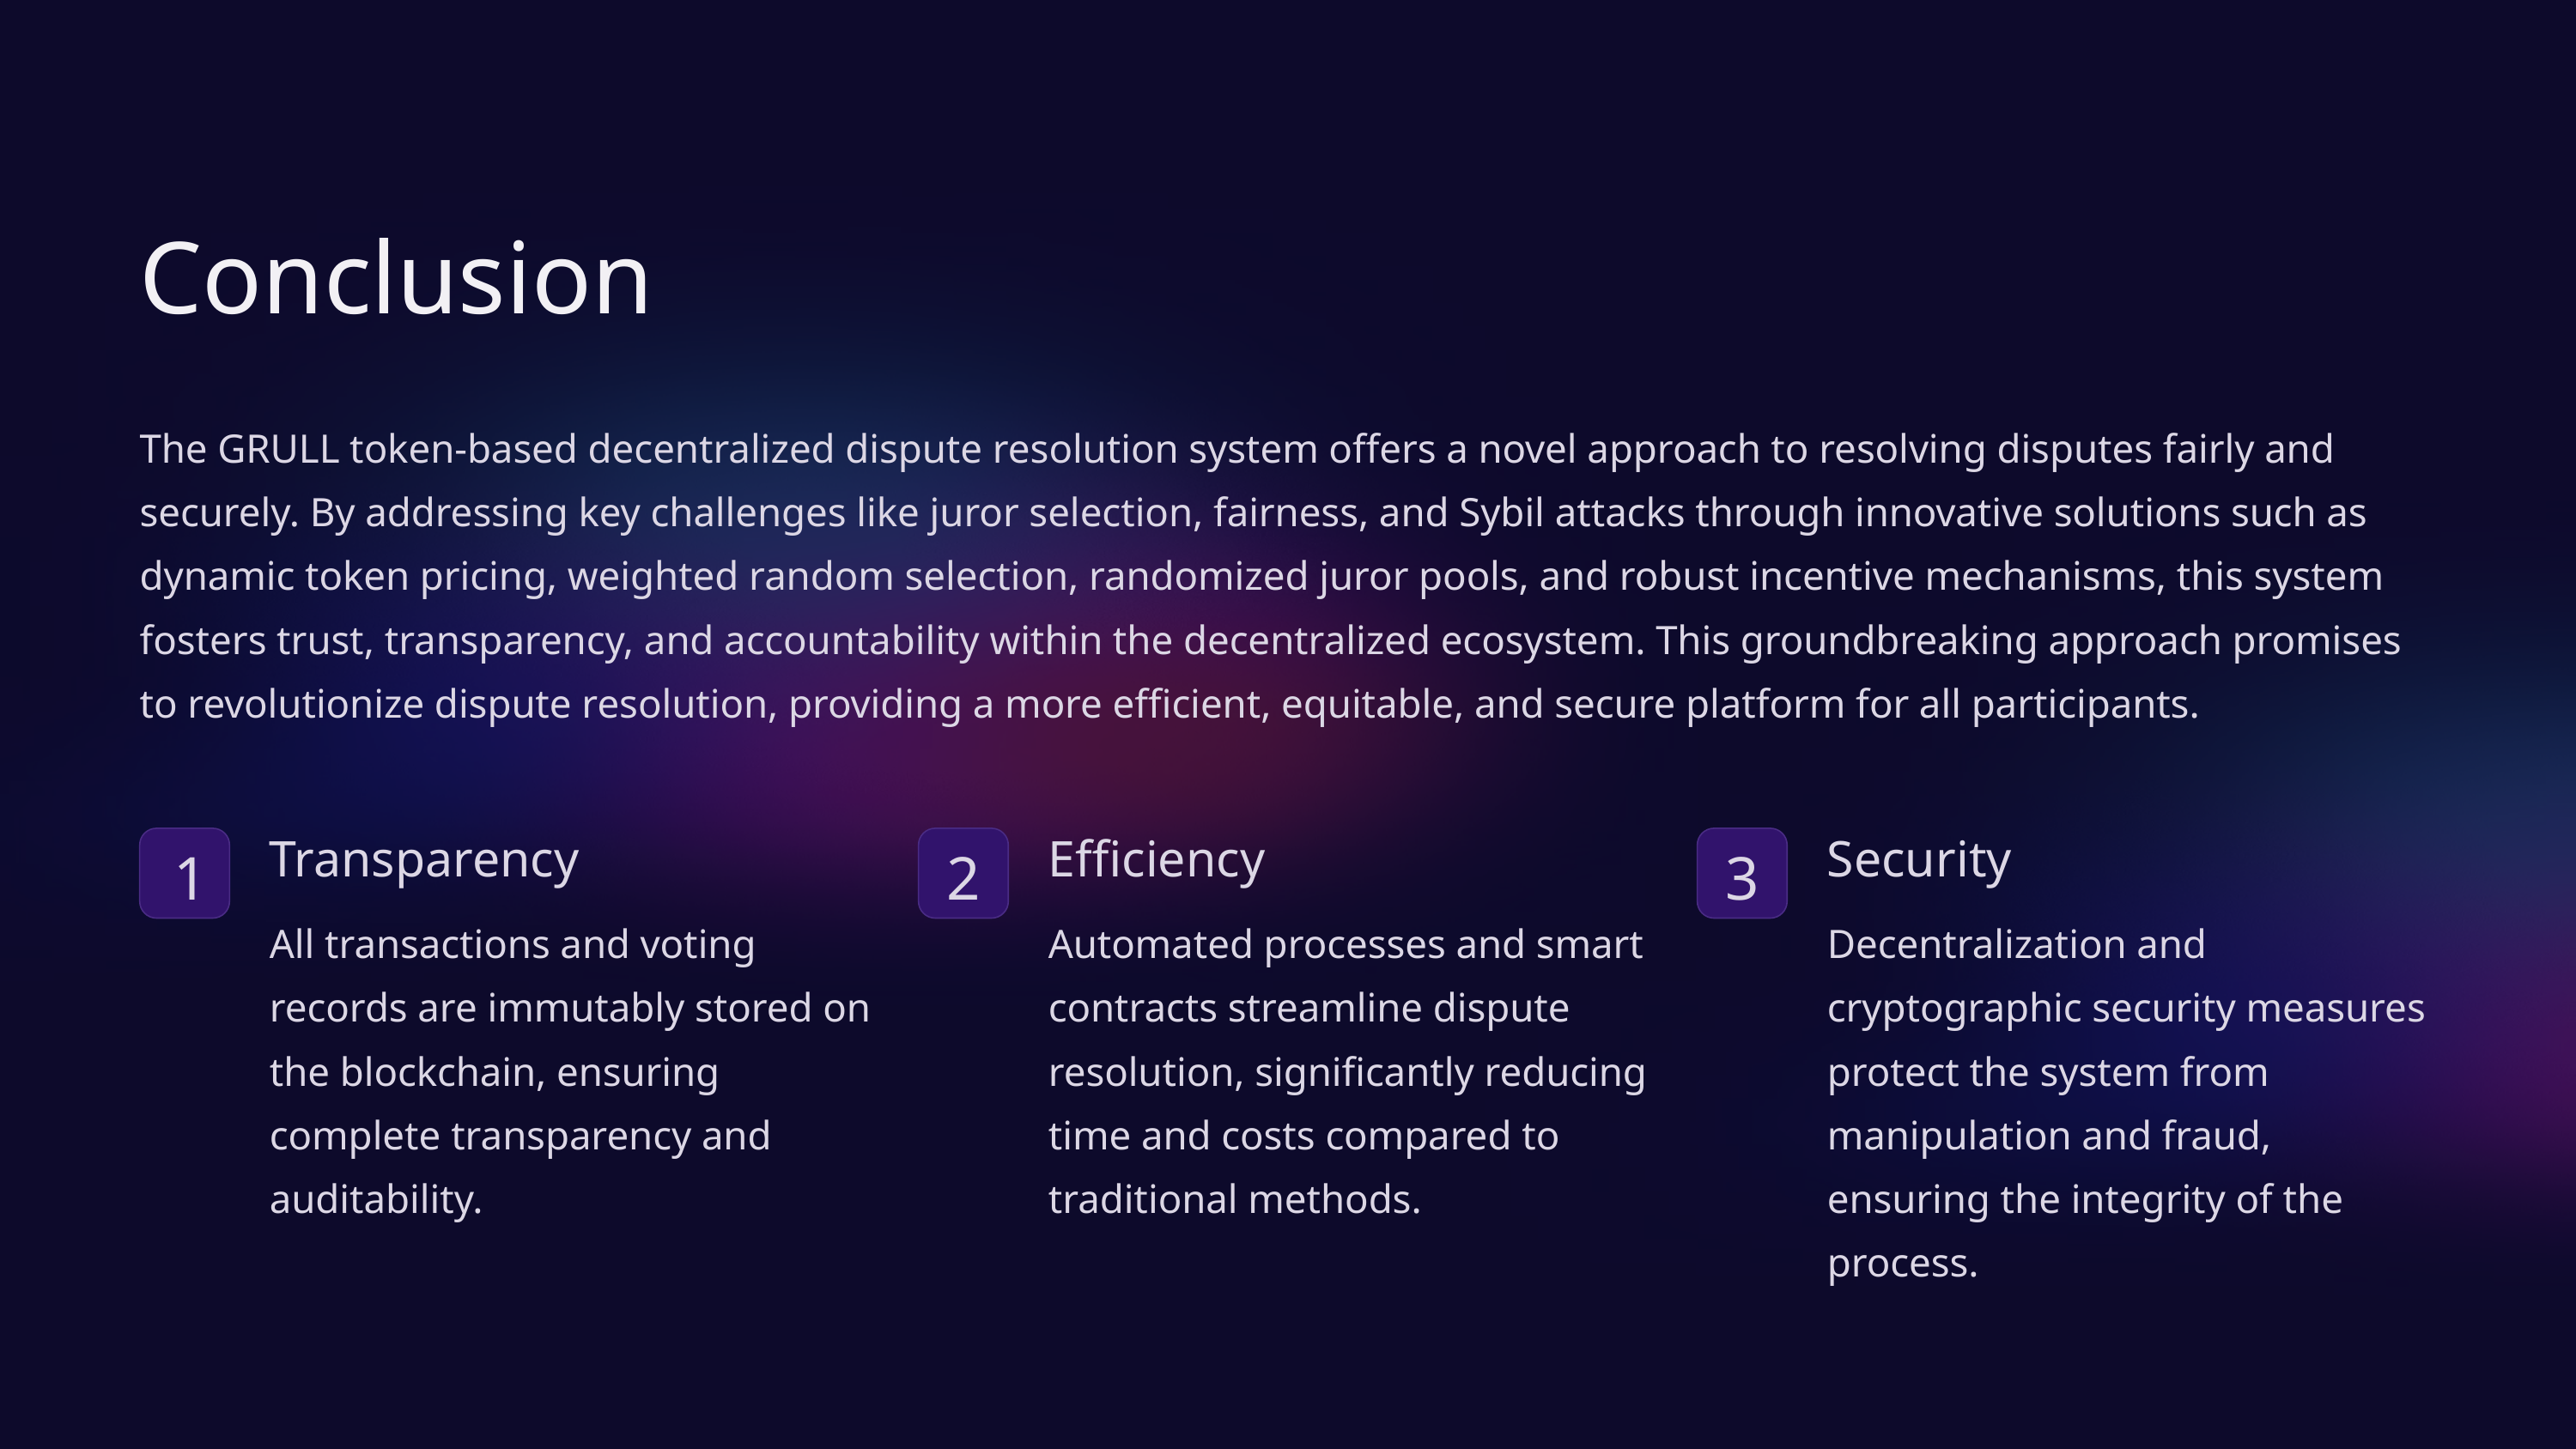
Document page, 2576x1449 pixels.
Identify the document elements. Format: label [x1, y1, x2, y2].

text_box [1696, 827, 1789, 919]
text_box [0, 0, 2576, 1449]
text_box [917, 827, 1010, 919]
text_box [138, 827, 231, 919]
